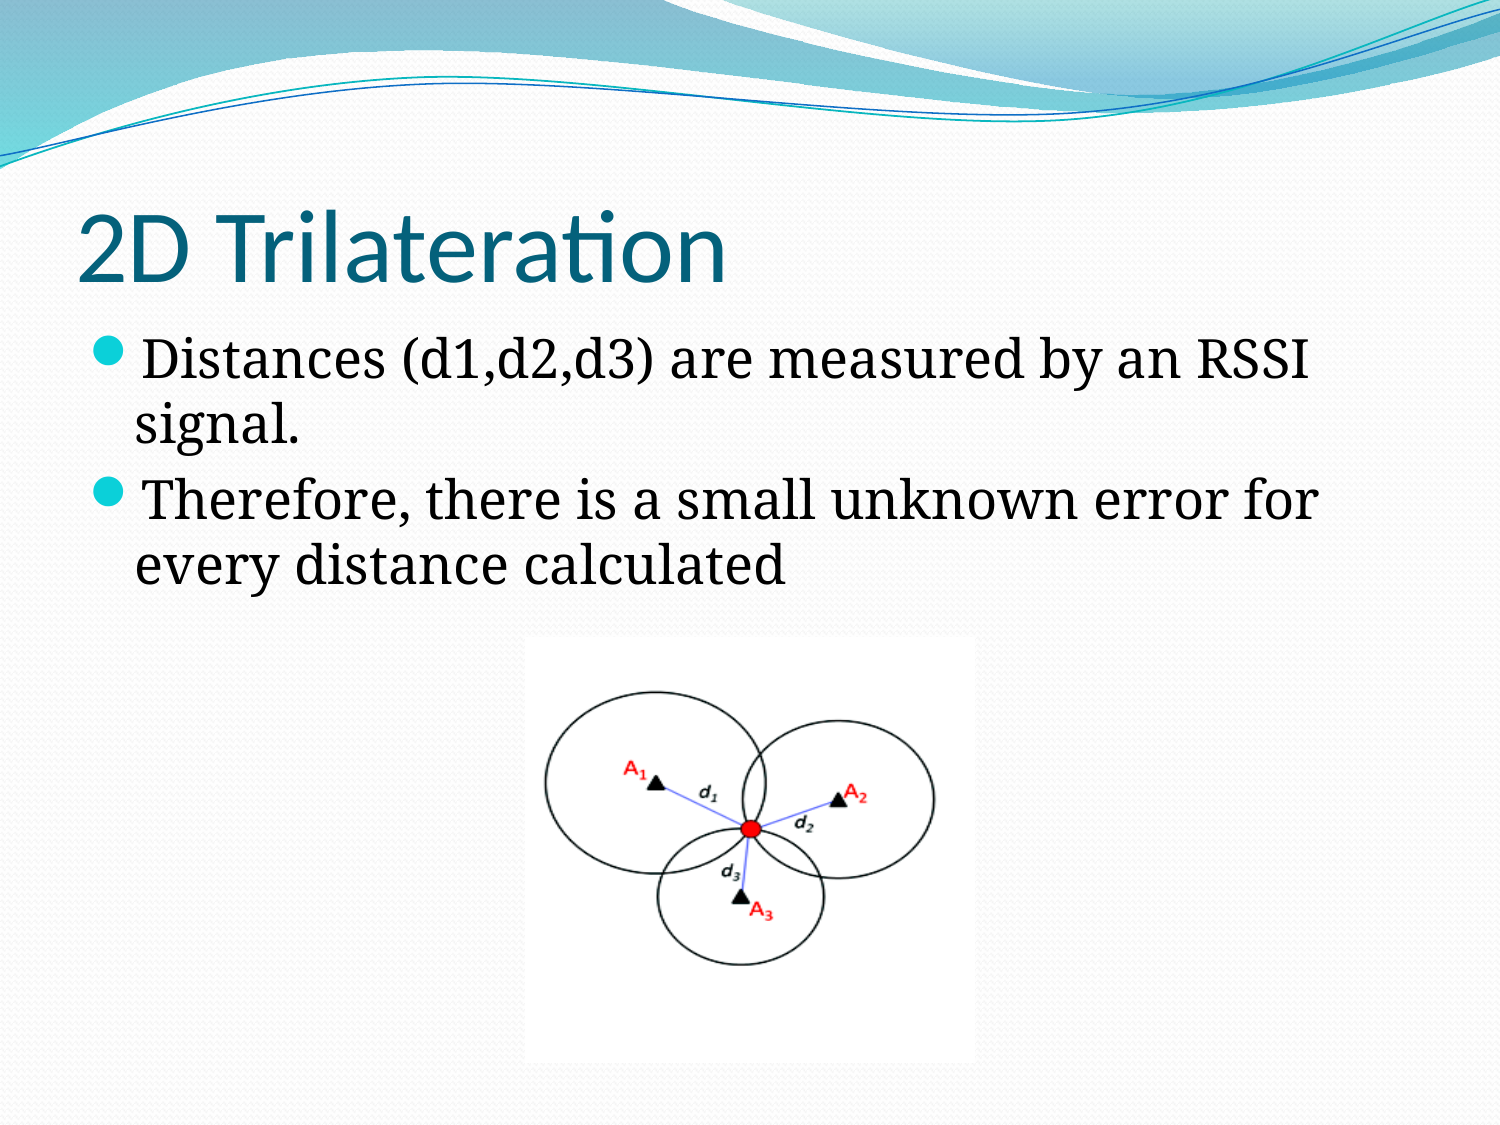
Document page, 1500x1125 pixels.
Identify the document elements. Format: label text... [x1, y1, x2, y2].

picture [524, 637, 976, 1063]
list Distances (d1,d2,d3) are measured by an RSSI signal. Therefore, there is a small unknown error for every distance calculated [75, 317, 1425, 1038]
title 2D Trilateration [75, 115, 1425, 303]
title EE Parking Lot [976, 639, 982, 1038]
title EE Parking Lot [517, 638, 524, 1038]
